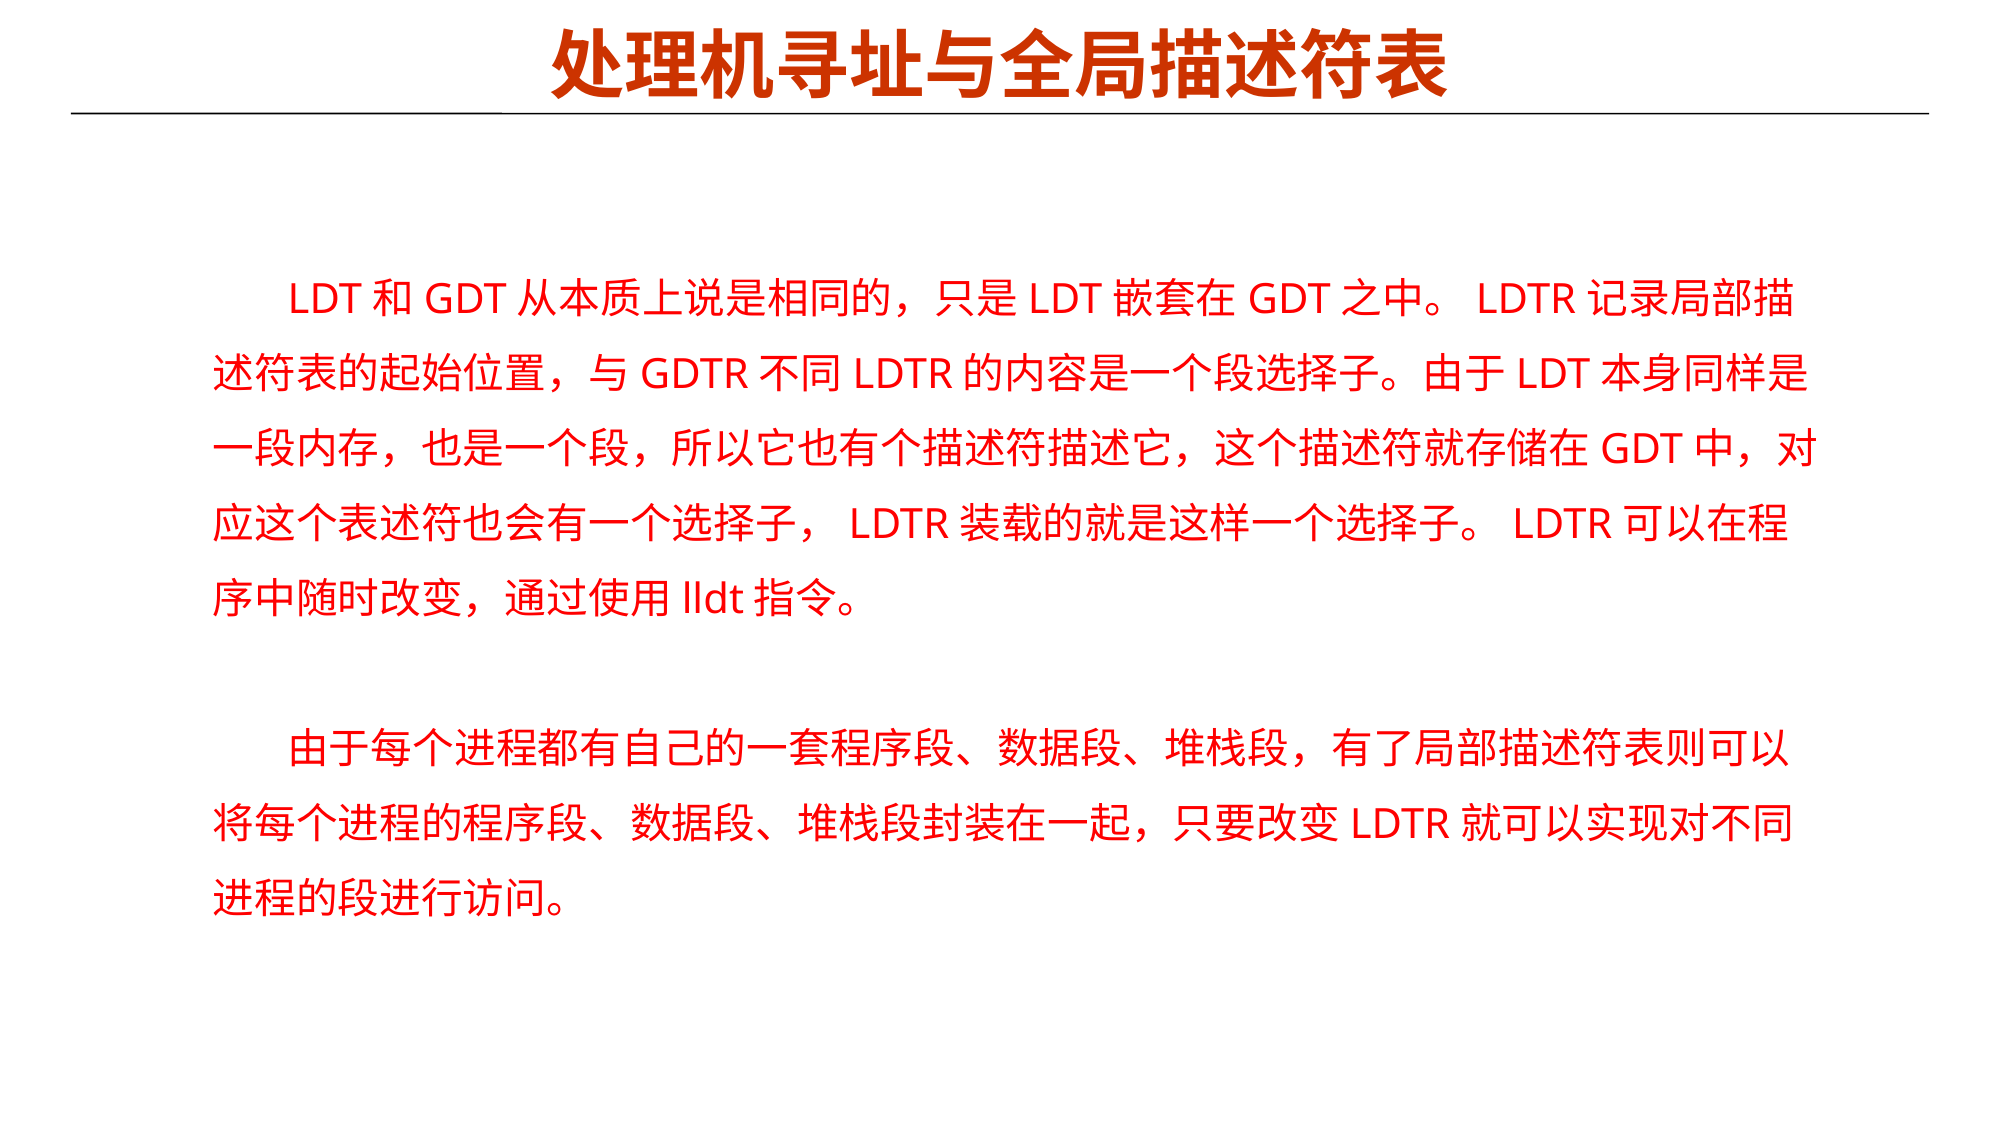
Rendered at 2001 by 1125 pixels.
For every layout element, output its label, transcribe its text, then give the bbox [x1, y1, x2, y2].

text_box LDT和GDT从本质上说是相同的，只是LDT嵌套在GDT之中。LDTR记录局部描述符表的起始位置，与GDTR不同LDTR的内容是一个段选择子。由于LDT本身同样是一段内存，也是一个段，所以它也有个描述符描述它，这个描述符就存储在GDT中，对应这个表述符也会有一个选择子，LDTR装载的就是这样一个选择子。LDTR可以在程序中随时改变，通过使用lldt指令。 由于每个进程都有自己的一套程序段、数据段、堆栈段，有了局部描述符表则可以将每个进程的程序段、数据段、堆栈段封装在一起，只要改变LDTR就可以实现对不同进程的段进行访问。 [197, 239, 1837, 929]
title 处理机寻址与全局描述符表 [324, 16, 1675, 109]
